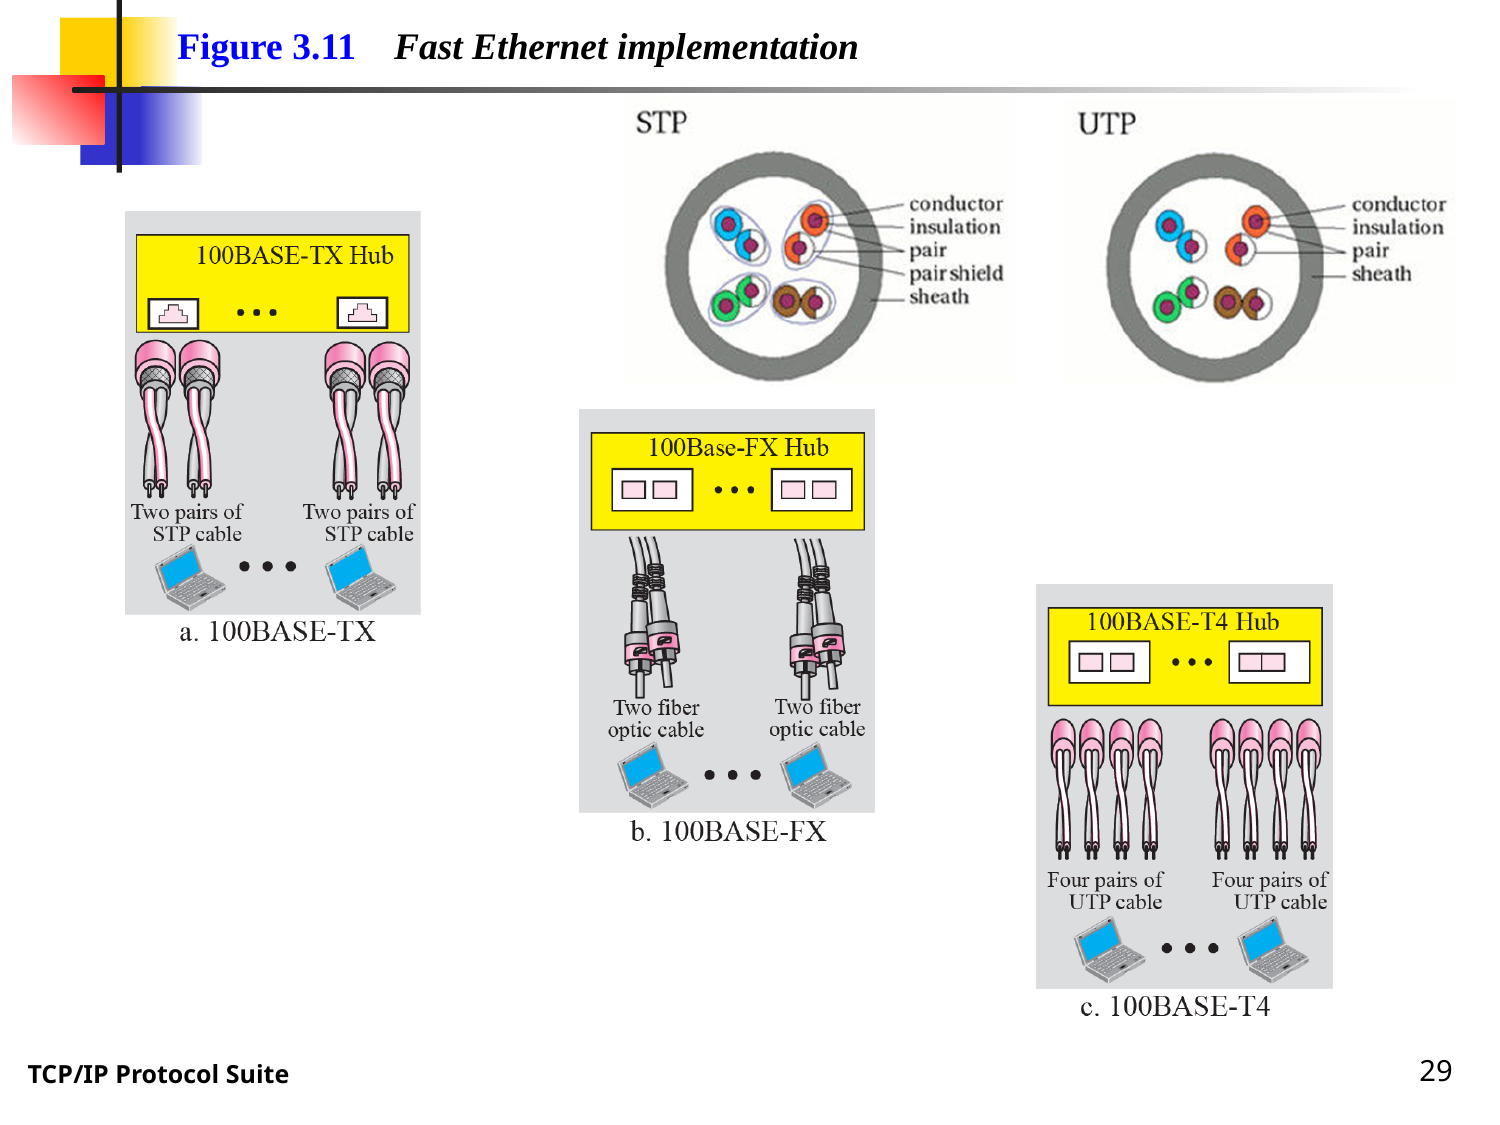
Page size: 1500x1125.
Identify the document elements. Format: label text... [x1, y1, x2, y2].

text_box [116, 0, 122, 87]
text_box [141, 93, 202, 165]
text_box [12, 75, 105, 145]
picture [622, 96, 1461, 387]
picture [124, 211, 425, 650]
picture [579, 409, 875, 850]
slide_number 29 [1155, 1024, 1468, 1100]
text_box [72, 87, 1423, 93]
picture [1036, 584, 1338, 1025]
text_box [122, 17, 177, 86]
footer TCP/IP Protocol Suite [12, 1025, 488, 1100]
text_box [122, 93, 141, 165]
text_box [116, 93, 122, 173]
text_box [60, 17, 116, 86]
text_box [80, 93, 116, 165]
text_box Figure 3.11 Fast Ethernet implementation [162, 14, 1100, 75]
